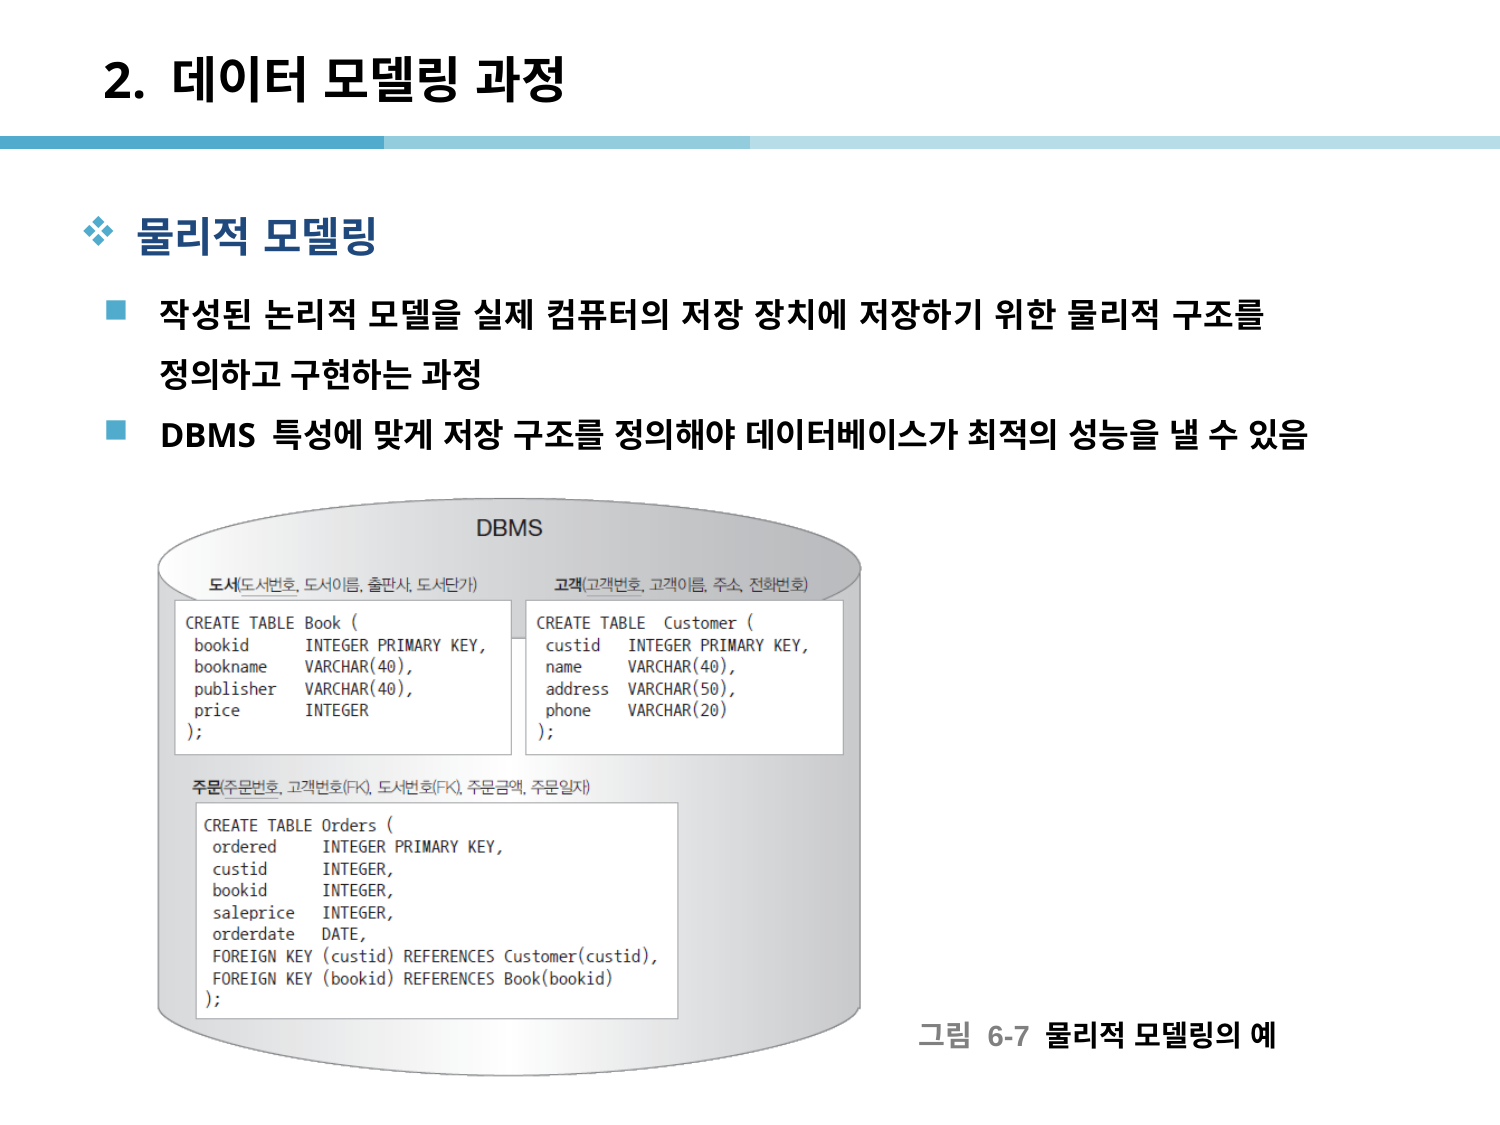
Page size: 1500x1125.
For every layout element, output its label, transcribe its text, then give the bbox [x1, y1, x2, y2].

text_box 물리적 모델링 [64, 178, 1388, 268]
list 작성된 논리적 모델을 실제 컴퓨터의 저장 장치에 저장하기 위한 물리적 구조를 정의하고 구현하는 과정 DBMS 특성에 맞게 저장 구조를 정의해야 데이터베이스가 최적의 성능을 낼 수 있음 [88, 266, 1436, 1107]
title 2. 데이터 모델링 과정 [88, 32, 1330, 124]
text_box 그림 6-7 물리적 모델링의 예 [903, 1011, 1211, 1059]
picture [123, 479, 892, 1082]
